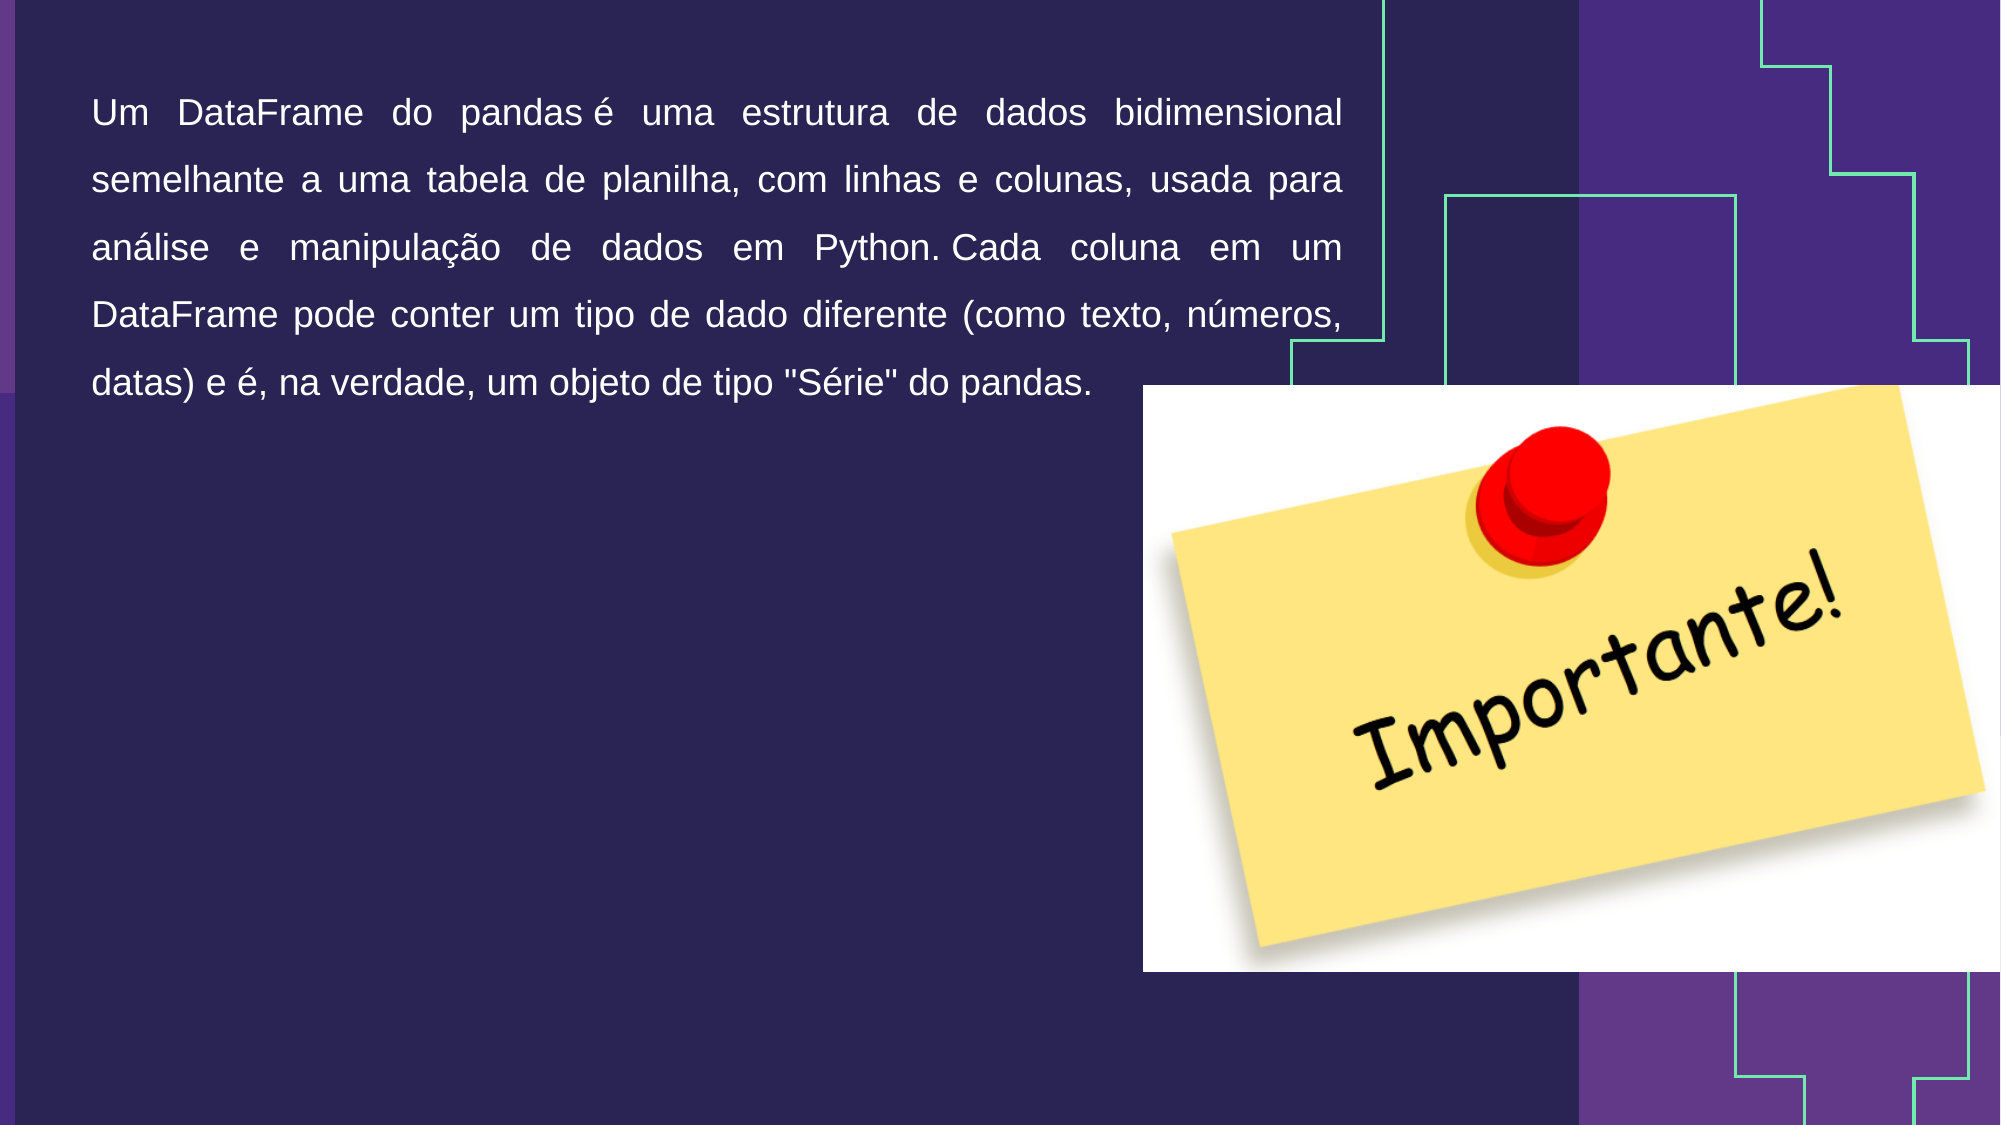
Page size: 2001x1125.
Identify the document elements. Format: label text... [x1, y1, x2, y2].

text_box Um DataFrame do pandas é uma estrutura de dados bidimensional semelhante a uma tabela de planilha, com linhas e colunas, usada para análise e manipulação de dados em Python. Cada coluna em um DataFrame pode conter um tipo de dado diferente (como texto, números, datas) e é, na verdade, um objeto de tipo "Série" do pandas. [76, 58, 1358, 411]
picture [1143, 385, 2000, 972]
